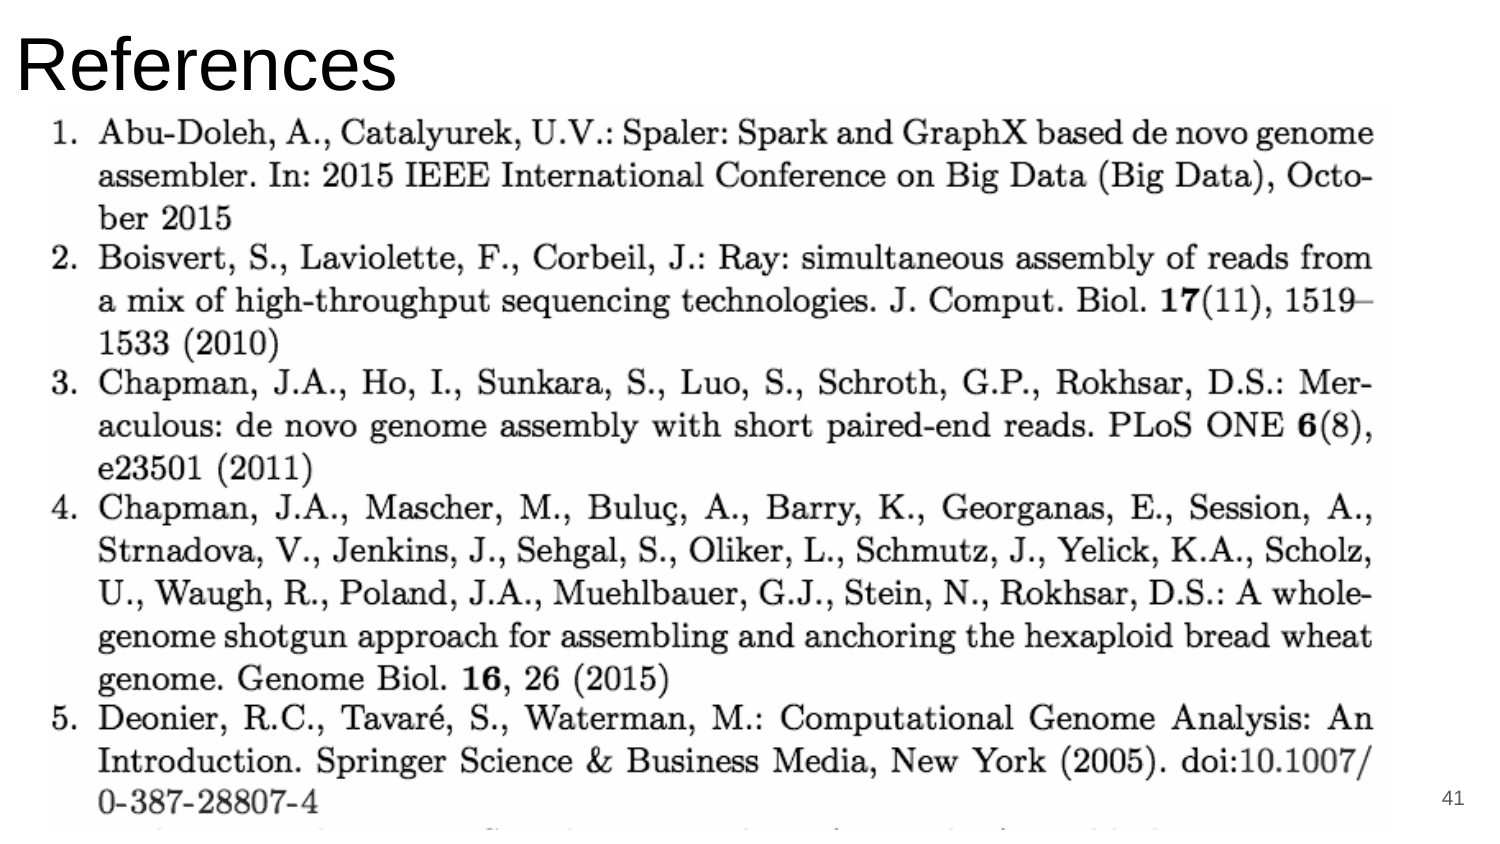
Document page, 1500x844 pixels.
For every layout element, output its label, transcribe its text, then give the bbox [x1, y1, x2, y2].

slide_number ‹#› [1394, 764, 1480, 830]
title References [0, 0, 1500, 109]
picture [48, 108, 1391, 830]
